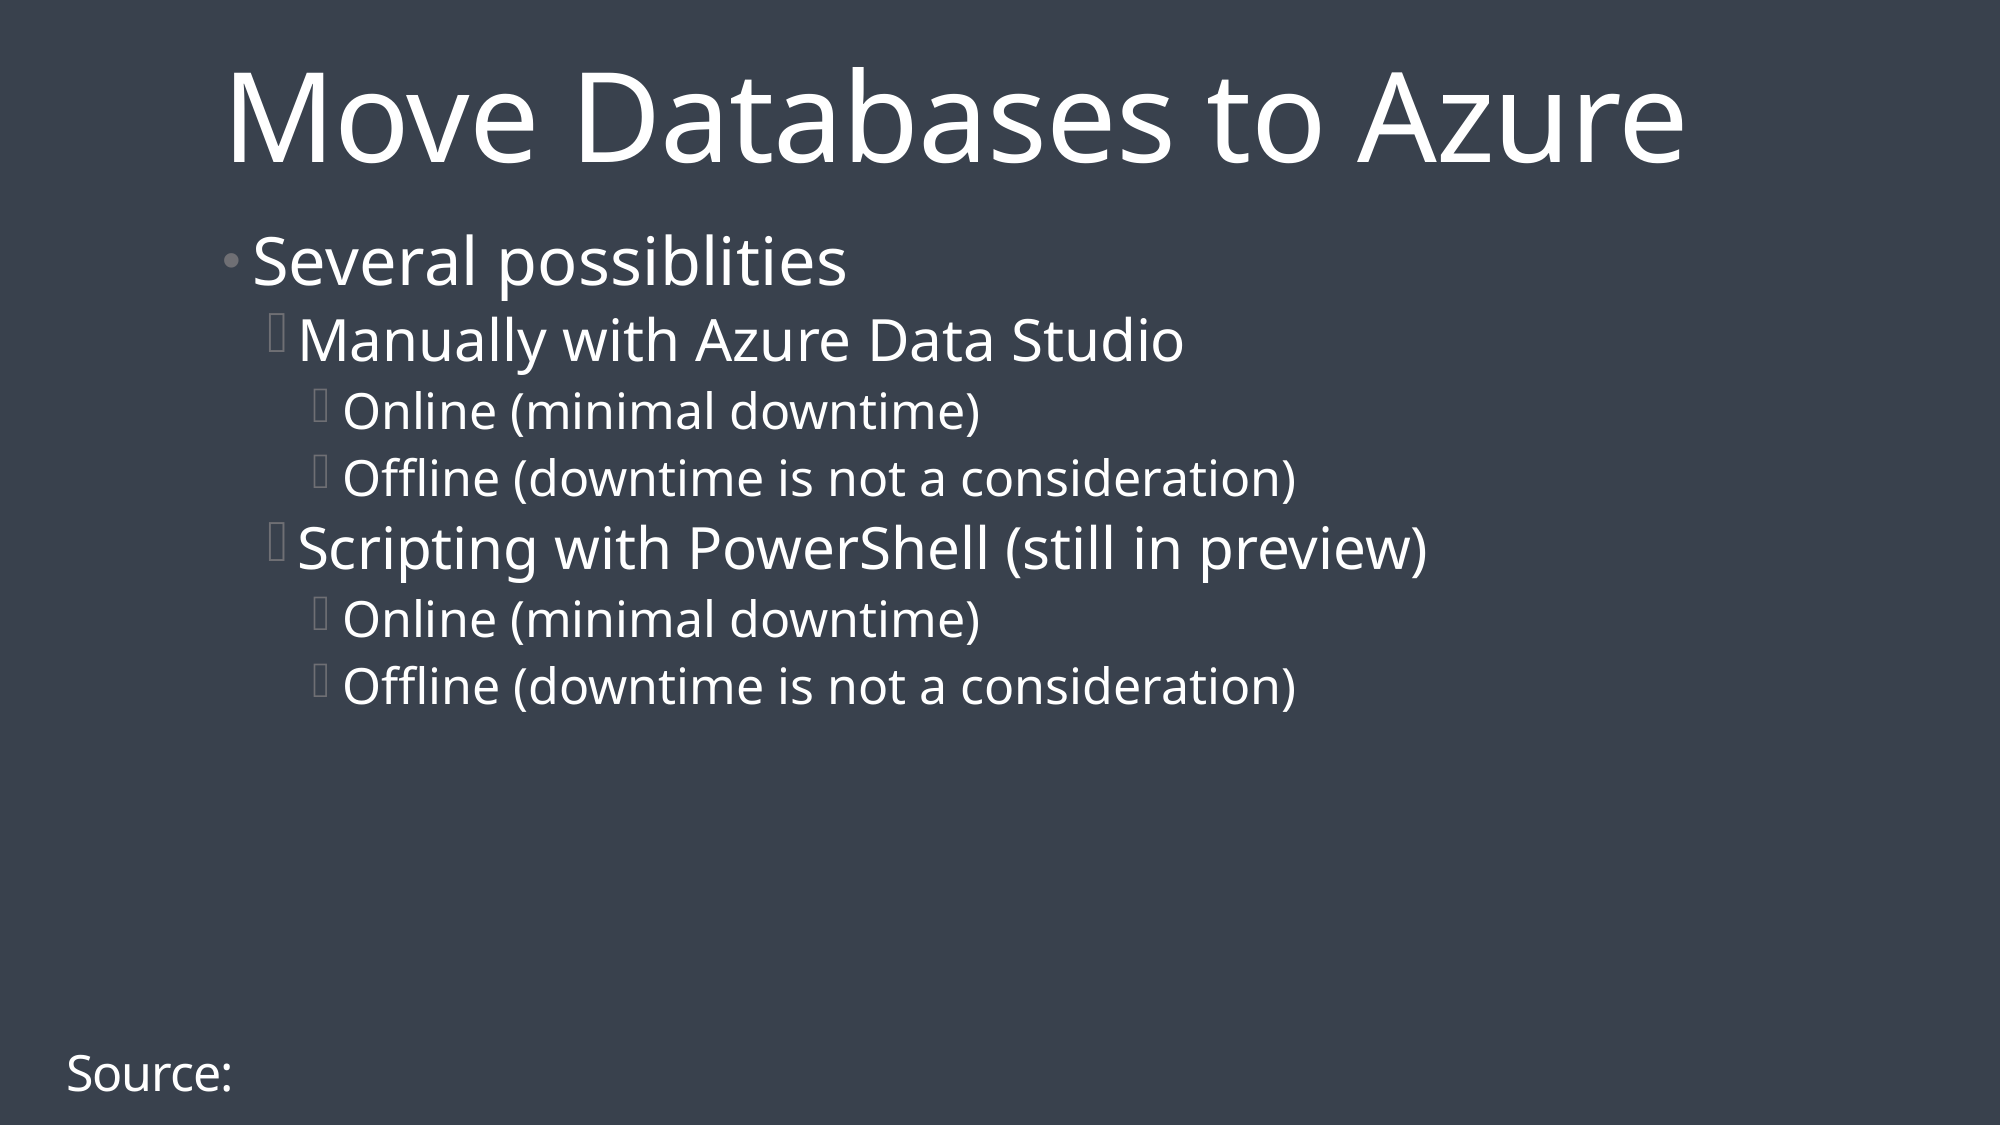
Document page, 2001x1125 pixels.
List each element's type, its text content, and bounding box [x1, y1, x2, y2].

title Move Databases to Azure [206, 60, 1797, 197]
text_box Source: [51, 1034, 249, 1109]
list Several possiblities Manually with Azure Data Studio Online (minimal downtime) Offline (downtime is not a consideration) Scripting with PowerShell (still in preview) Online (minimal downtime) Offline (downtime is not a consideration) [206, 217, 1797, 1014]
